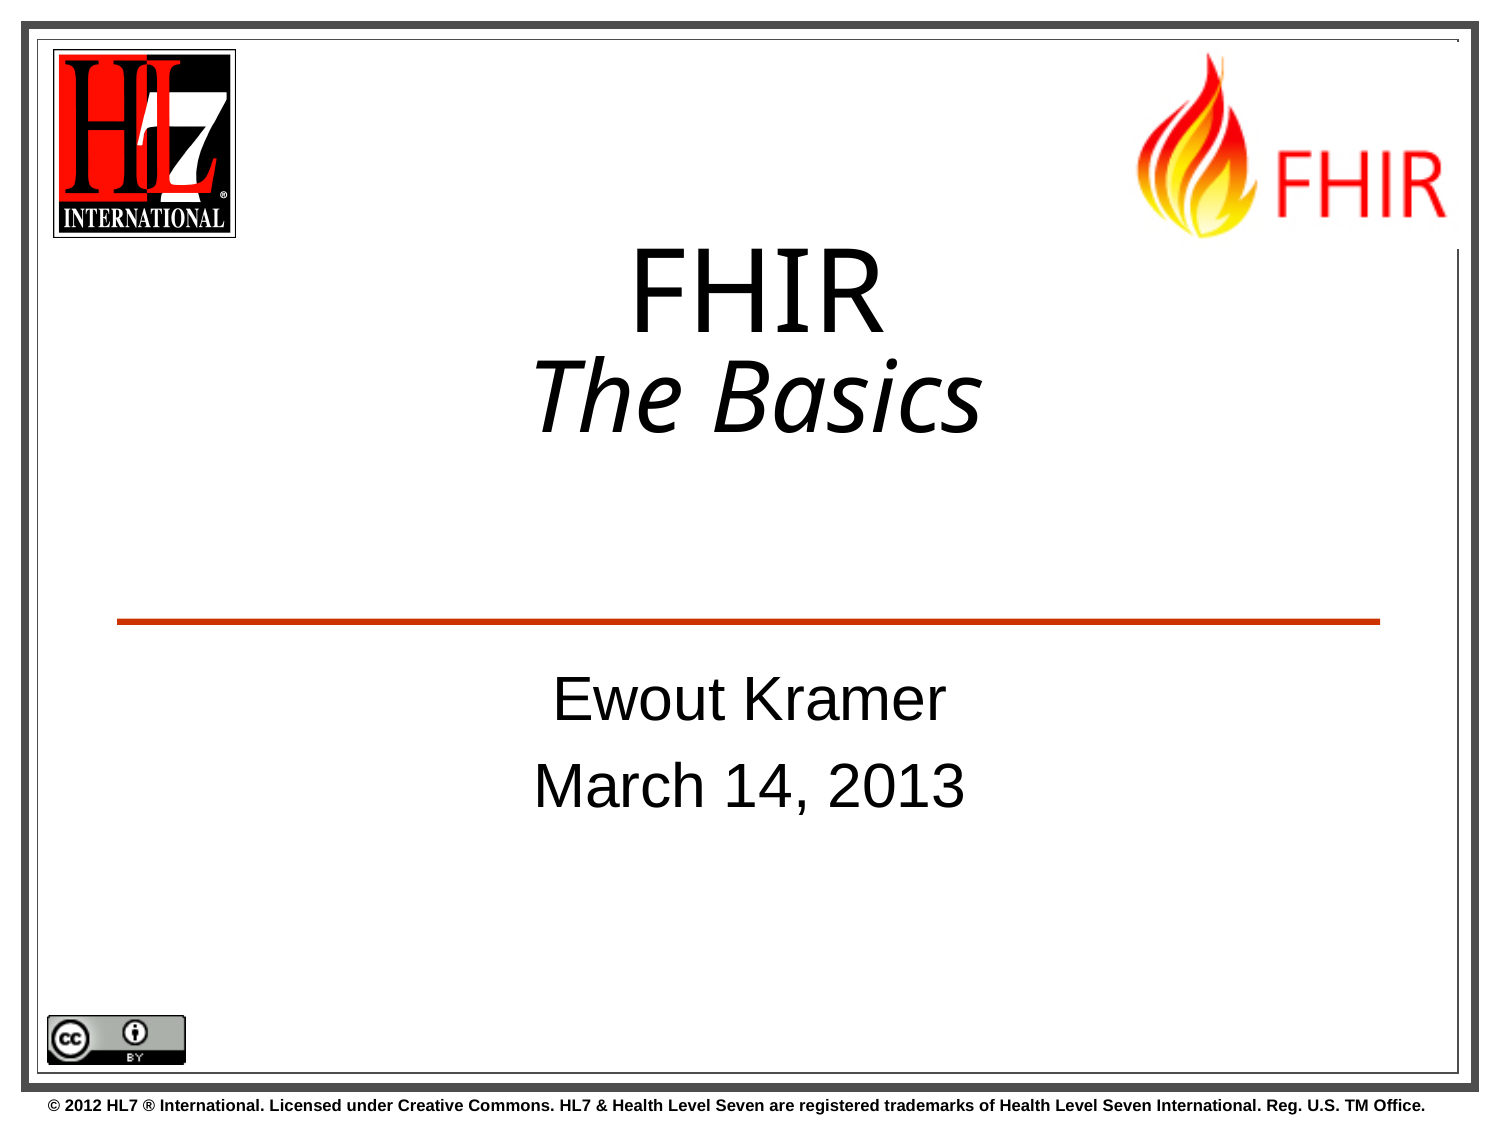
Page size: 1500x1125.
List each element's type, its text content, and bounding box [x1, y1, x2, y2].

subtitle Ewout Kramer March 14, 2013 [225, 650, 1275, 958]
picture [1125, 42, 1459, 249]
picture [47, 1015, 186, 1065]
title FHIR The Basics [338, 137, 1175, 558]
picture [53, 49, 236, 238]
